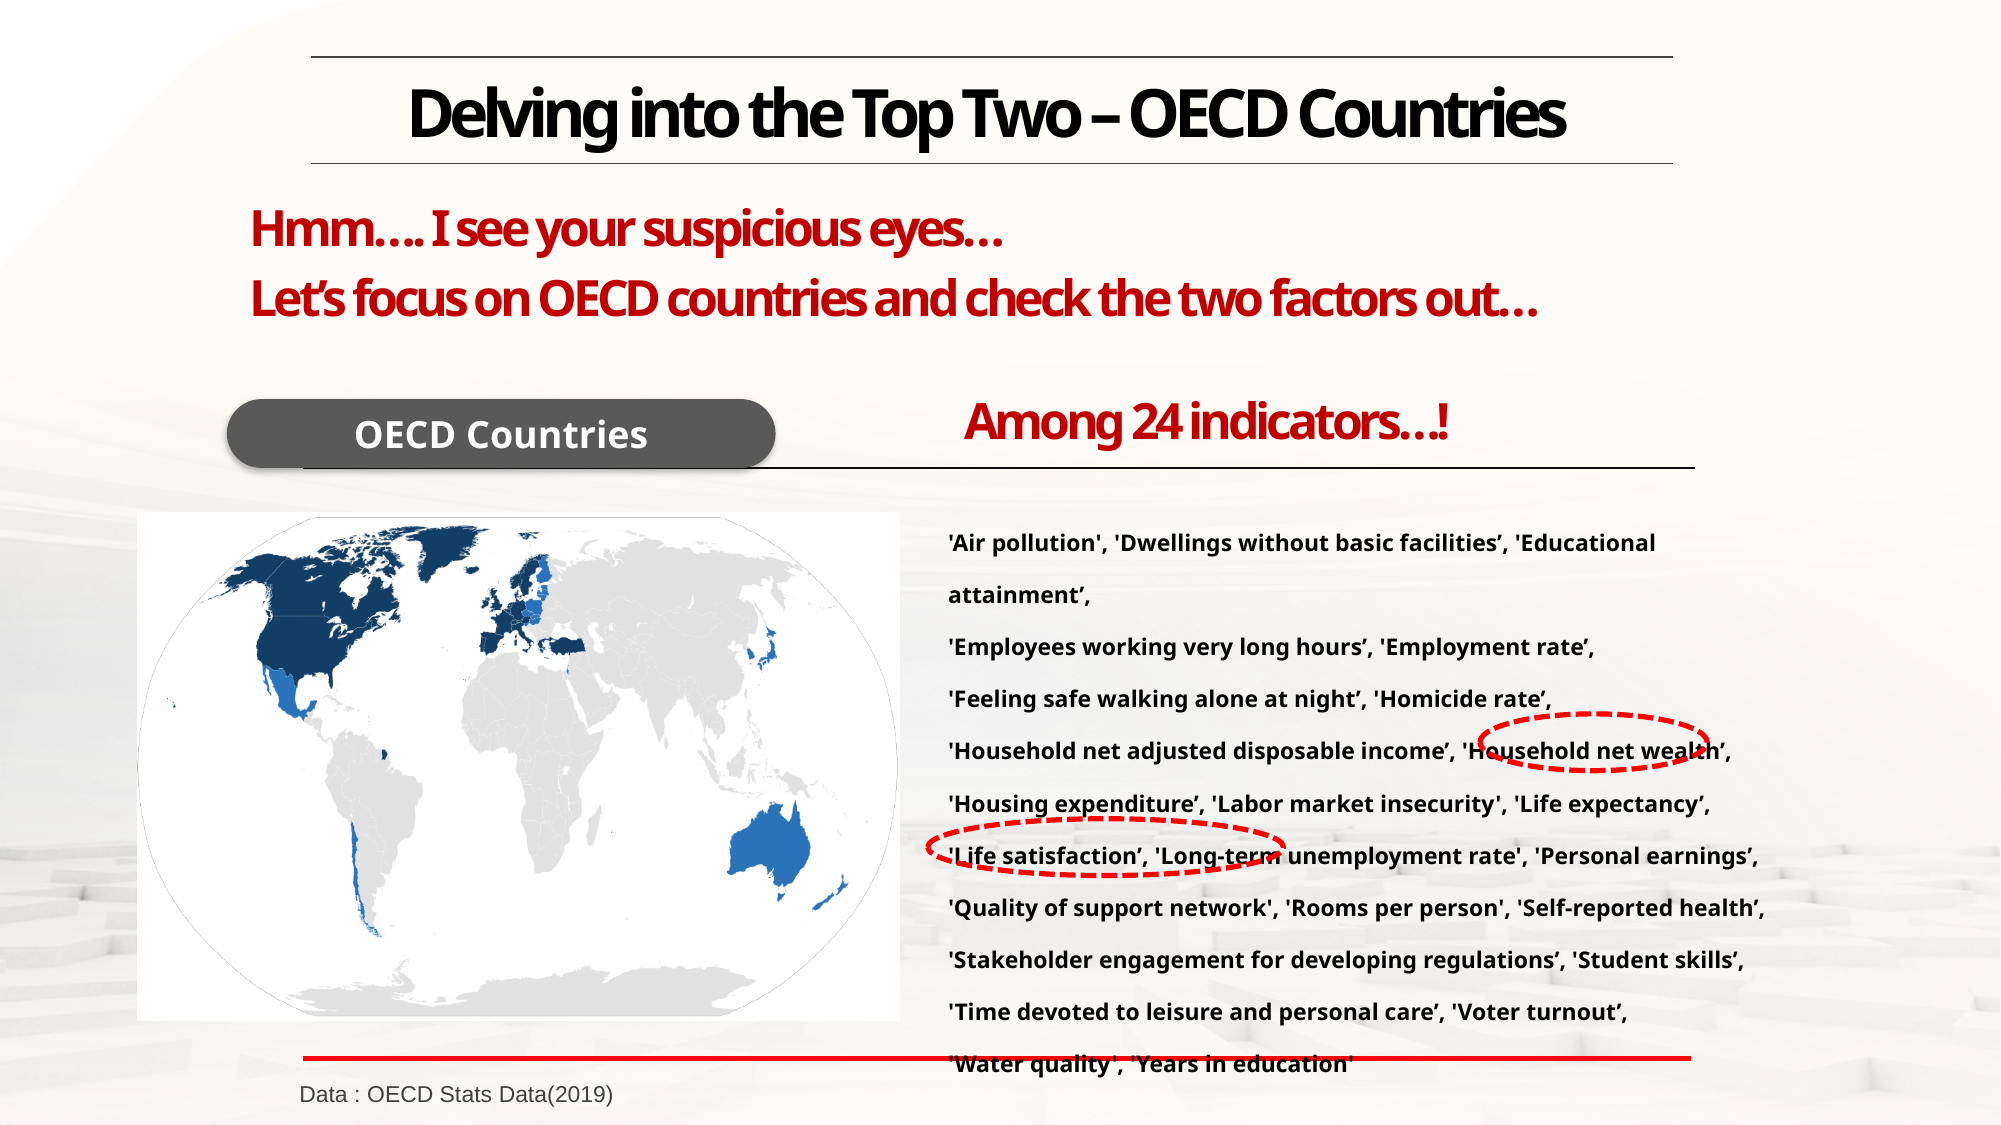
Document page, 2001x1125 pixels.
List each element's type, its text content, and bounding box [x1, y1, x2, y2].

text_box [54, 56, 1922, 164]
text_box Data : OECD Stats Data(2019) [299, 1065, 1568, 1121]
picture [0, 0, 2000, 1125]
text_box OECD Countries [226, 399, 776, 468]
text_box [1477, 711, 1710, 773]
text_box Hmm…. I see your suspicious eyes… Let’s focus on OECD countries and check the two factors out… [235, 189, 1863, 335]
text_box 'Air pollution', 'Dwellings without basic facilities’, 'Educational attainment’, 'Employees working very long hours’, 'Employment rate’, 'Feeling safe walking alone at night’, 'Homicide rate’, 'Household net adjusted disposable income’, 'Household net wealth’, 'Housing expenditure’, 'Labor market insecurity', 'Life expectancy’, 'Life satisfaction’, 'Long-term unemployment rate', 'Personal earnings’, 'Quality of support network', 'Rooms per person', 'Self-reported health’, 'Stakeholder engagement for developing regulations’, 'Student skills’, 'Time devoted to leisure and personal care’, 'Voter turnout’, 'Water quality', 'Years in education' [933, 496, 1816, 1085]
text_box Among 24 indicators…! [949, 381, 1777, 457]
text_box [925, 816, 1286, 878]
